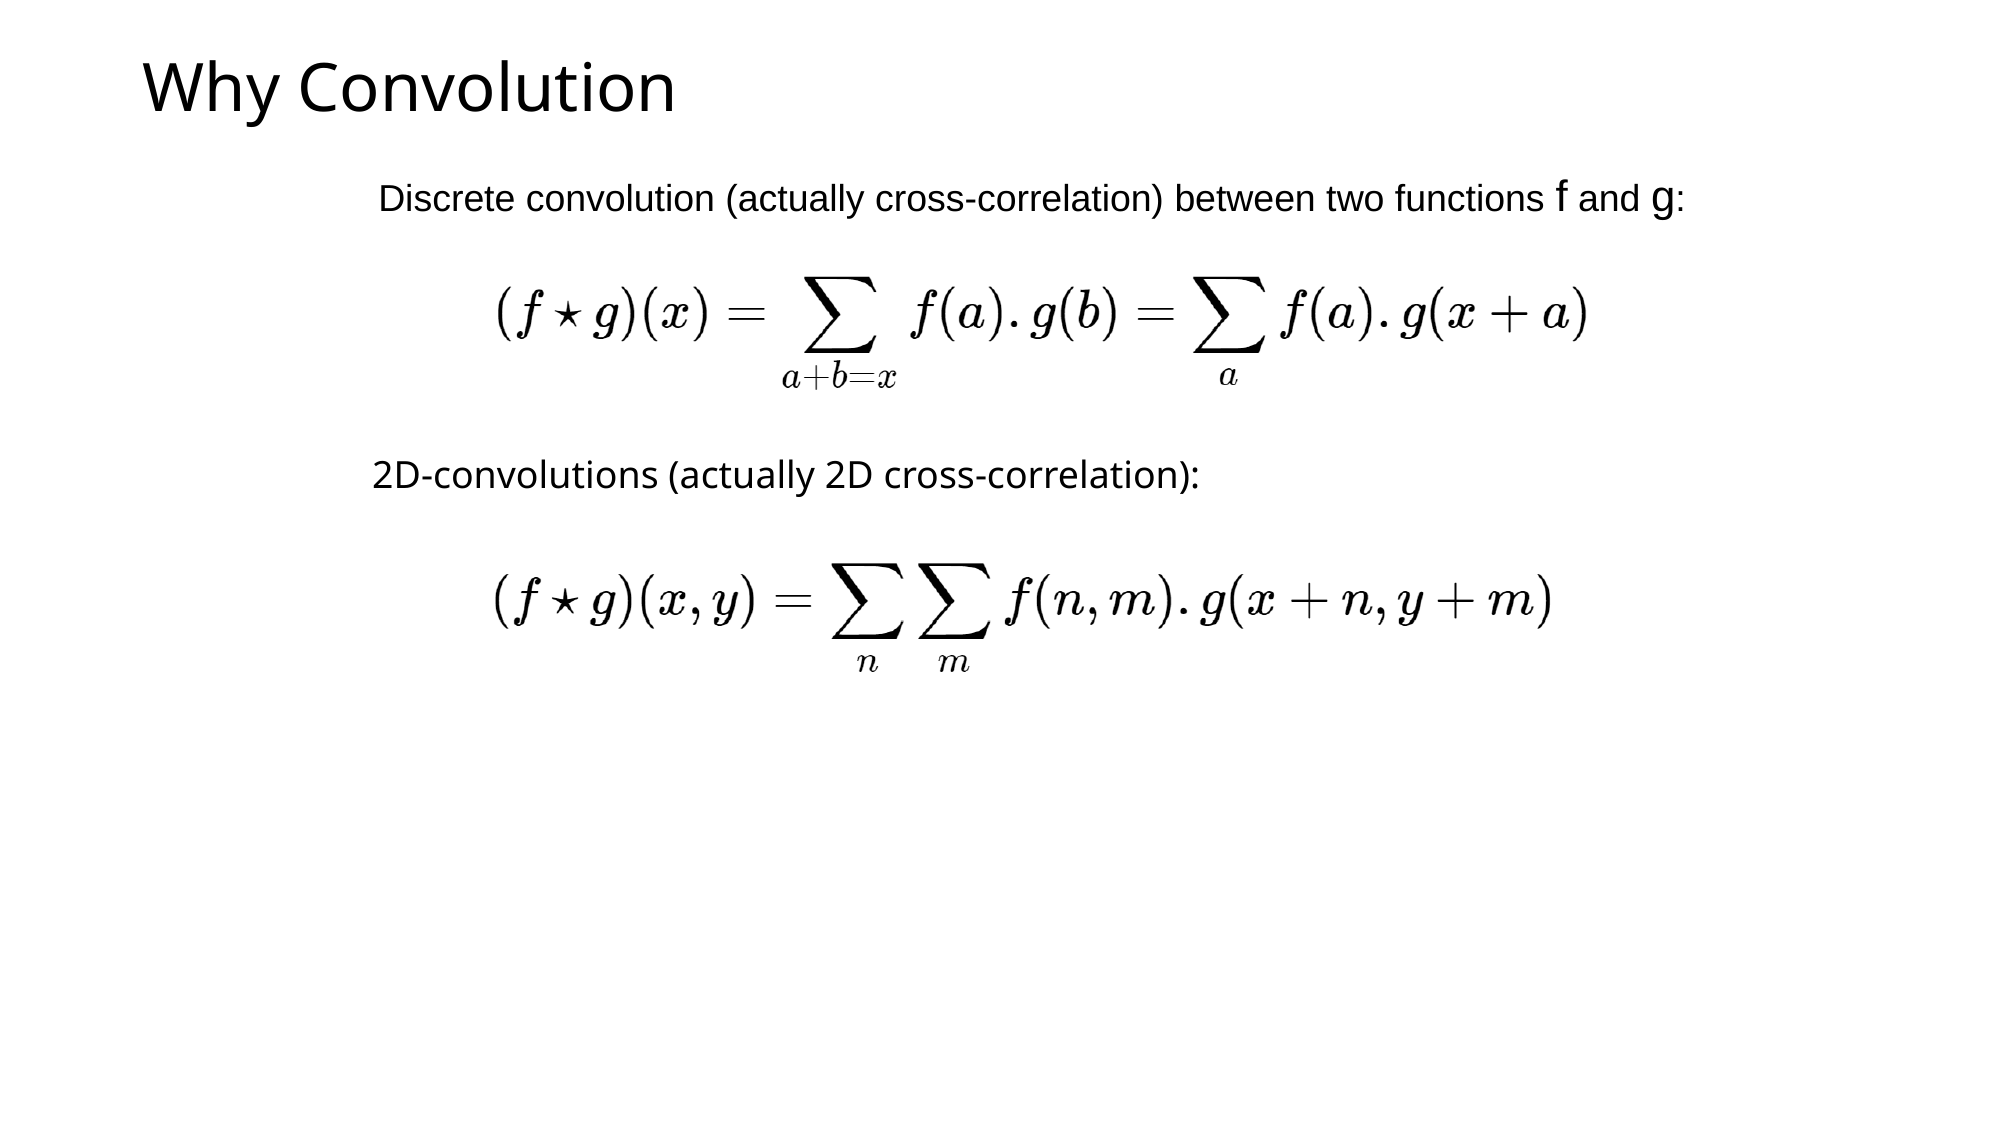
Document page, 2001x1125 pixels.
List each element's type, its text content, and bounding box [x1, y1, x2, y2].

picture [481, 246, 1634, 414]
title Why Convolution [127, 46, 1486, 134]
picture [481, 545, 1571, 696]
text_box Discrete convolution (actually cross-correlation) between two functions f and g: [304, 160, 1760, 318]
text_box 2D-convolutions (actually 2D cross-correlation): [357, 443, 1358, 503]
